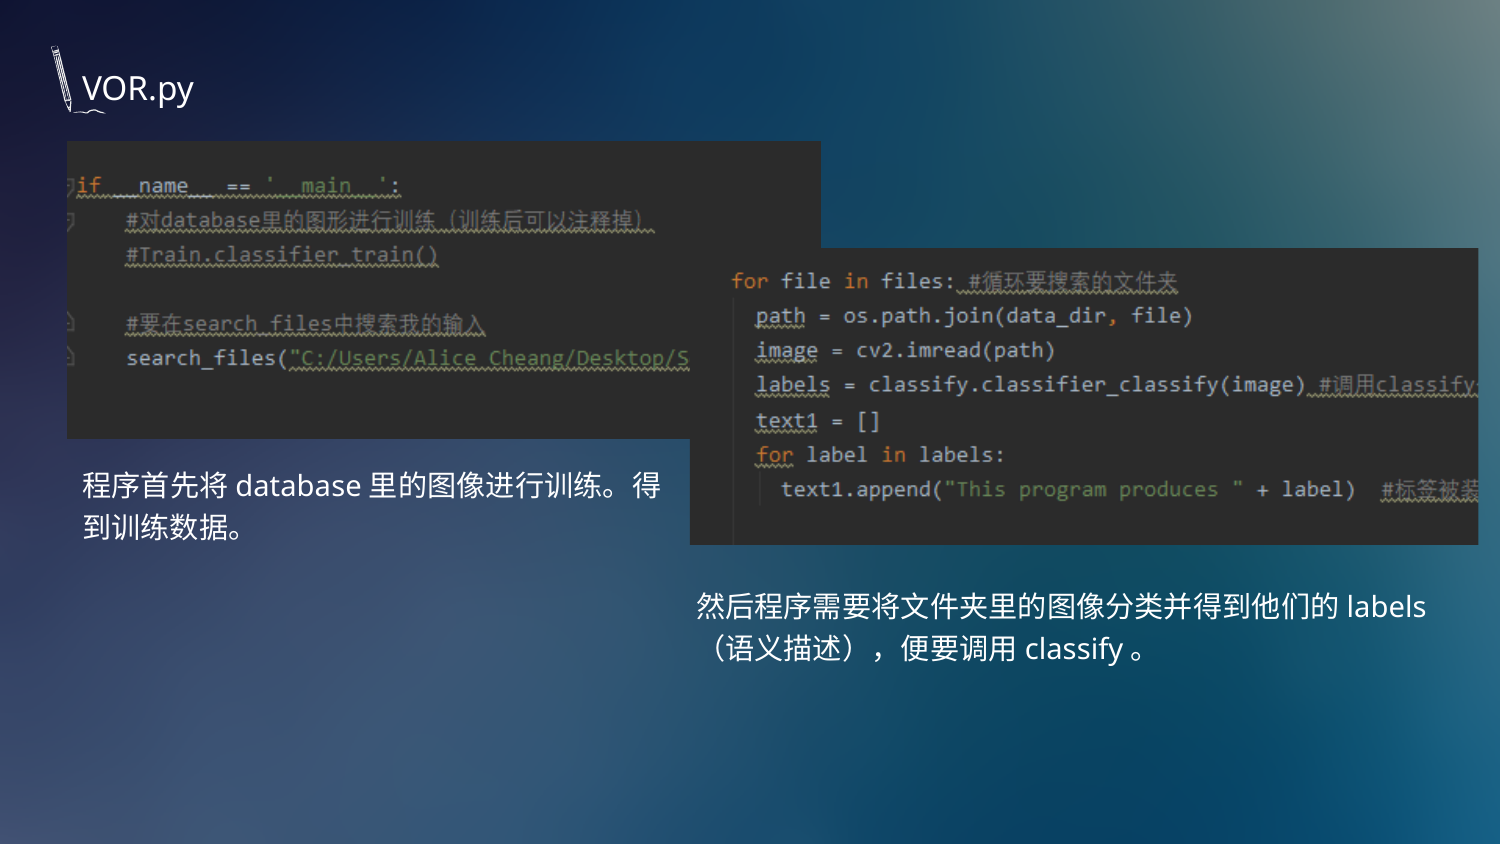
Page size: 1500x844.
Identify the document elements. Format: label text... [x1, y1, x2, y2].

text_box 程序首先将database里的图像进行训练。得到训练数据。 [67, 452, 686, 552]
text_box 然后程序需要将文件夹里的图像分类并得到他们的labels（语义描述），便要调用classify。 [681, 573, 1479, 673]
text_box VOR.py [67, 59, 357, 115]
picture [0, 0, 1500, 844]
